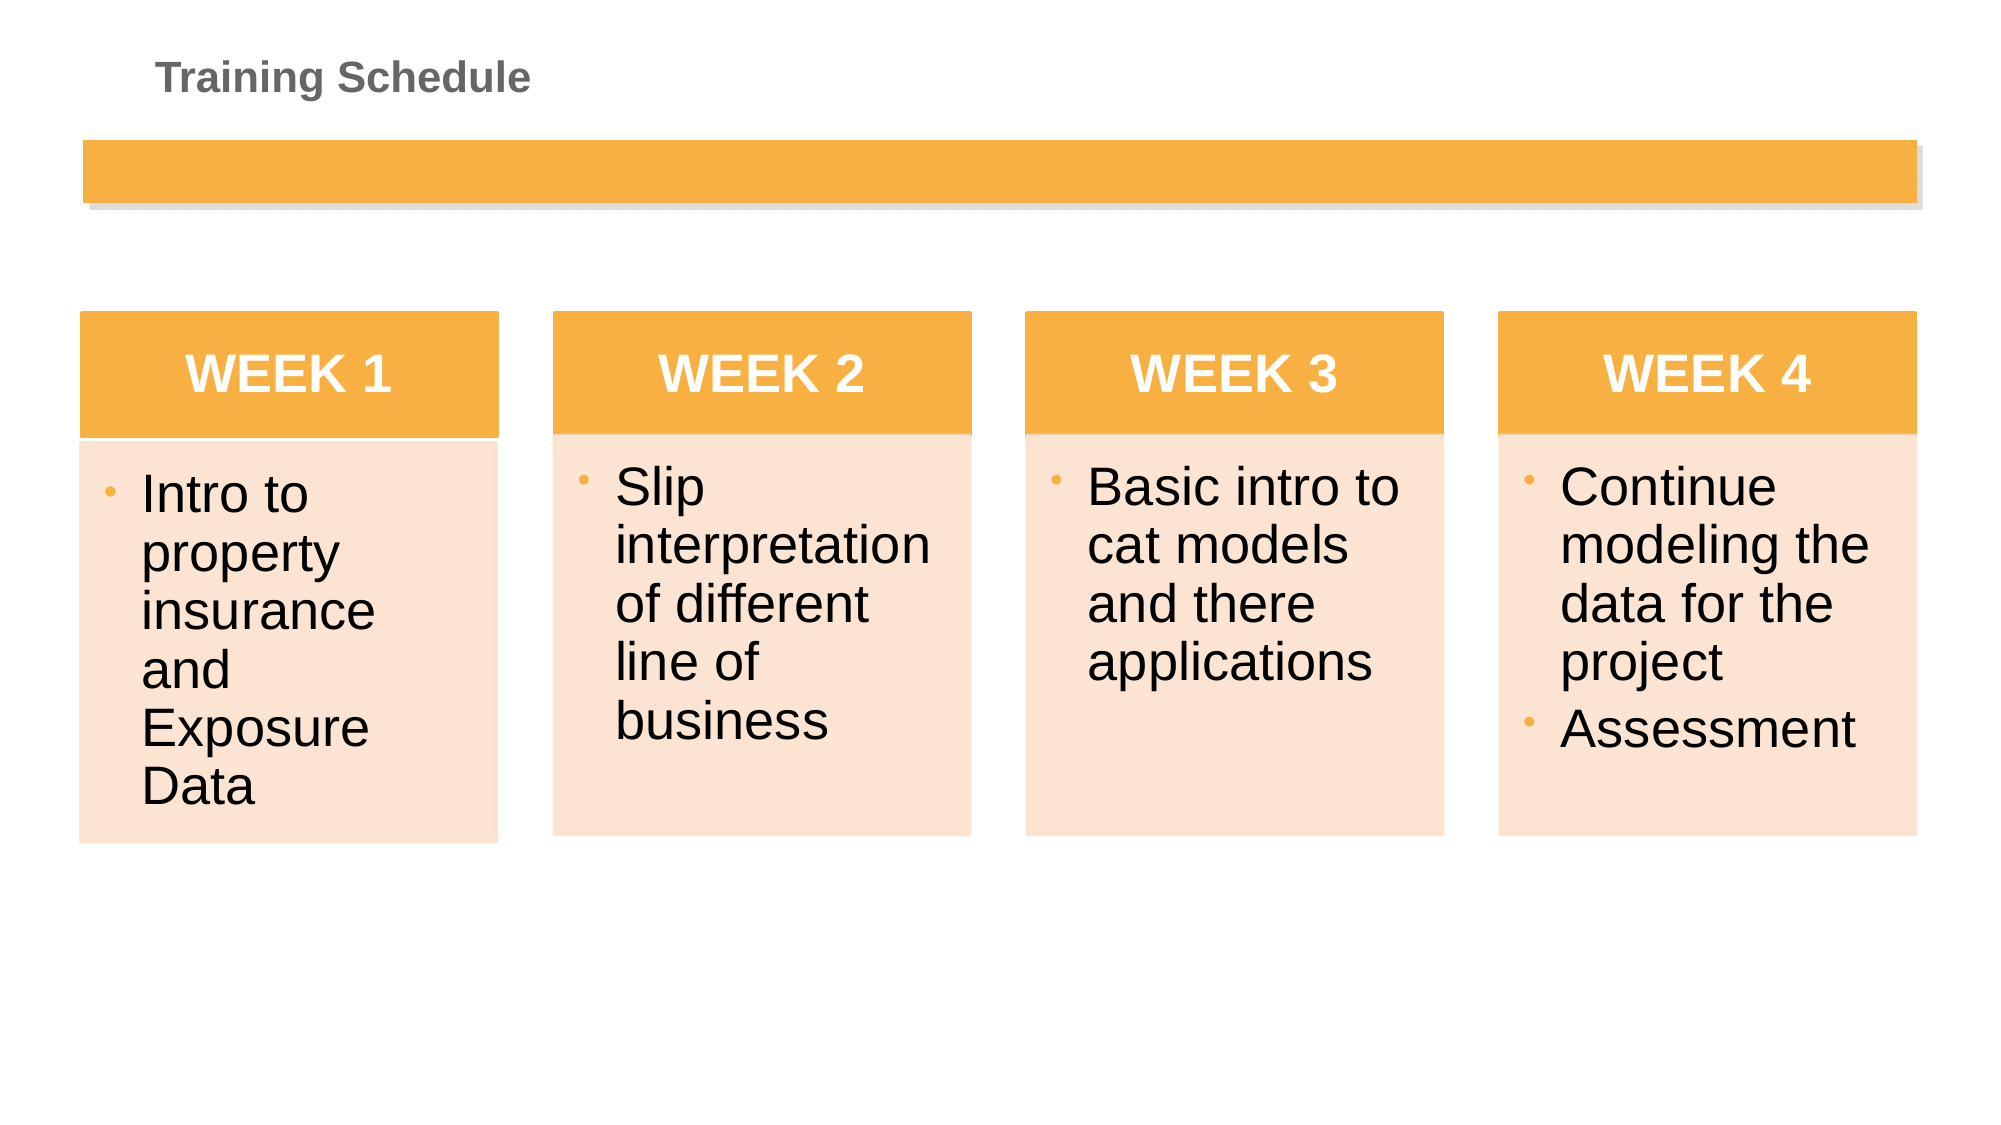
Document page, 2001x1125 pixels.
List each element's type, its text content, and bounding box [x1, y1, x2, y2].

list [83, 140, 1917, 203]
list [80, 224, 1916, 923]
title Training Schedule [139, 41, 1751, 111]
